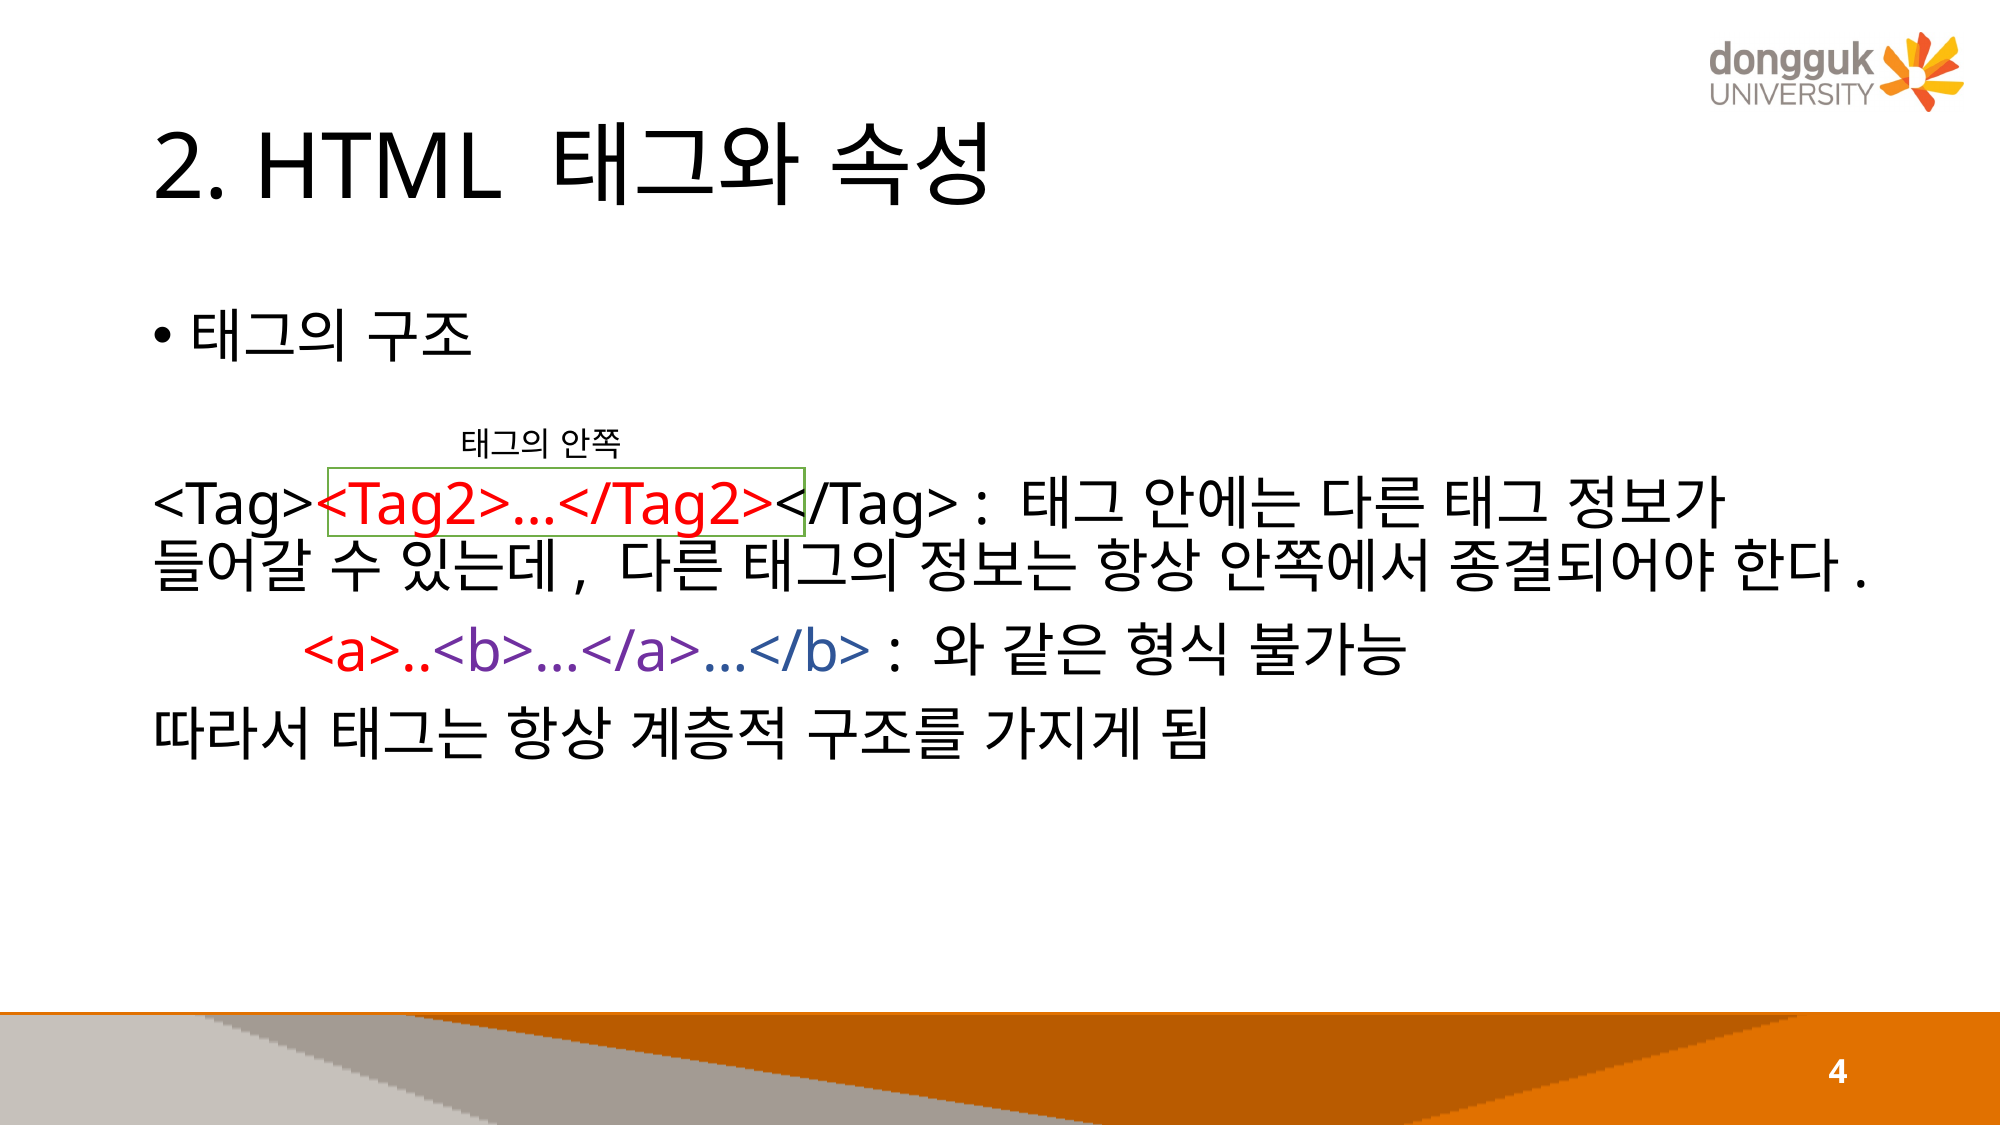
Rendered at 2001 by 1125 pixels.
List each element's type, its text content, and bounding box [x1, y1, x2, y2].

slide_number 4 [1412, 1042, 1863, 1103]
text_box 태그의 안쪽 [445, 415, 707, 471]
picture [1710, 32, 1964, 112]
picture [0, 1015, 2000, 1125]
list 태그의 구조 <Tag><Tag2>…</Tag2></Tag> : 태그 안에는 다른 태그 정보가 들어갈 수 있는데, 다른 태그의 정보는 항상 안쪽에서 종결되어야 한다. <a>..<b>…</a>…</b> : 와 같은 형식 불가능 따라서 태그는 항상 계층적 구조를 가지게 됨 [137, 299, 1863, 1014]
title 2. HTML 태그와 속성 [137, 59, 1863, 278]
